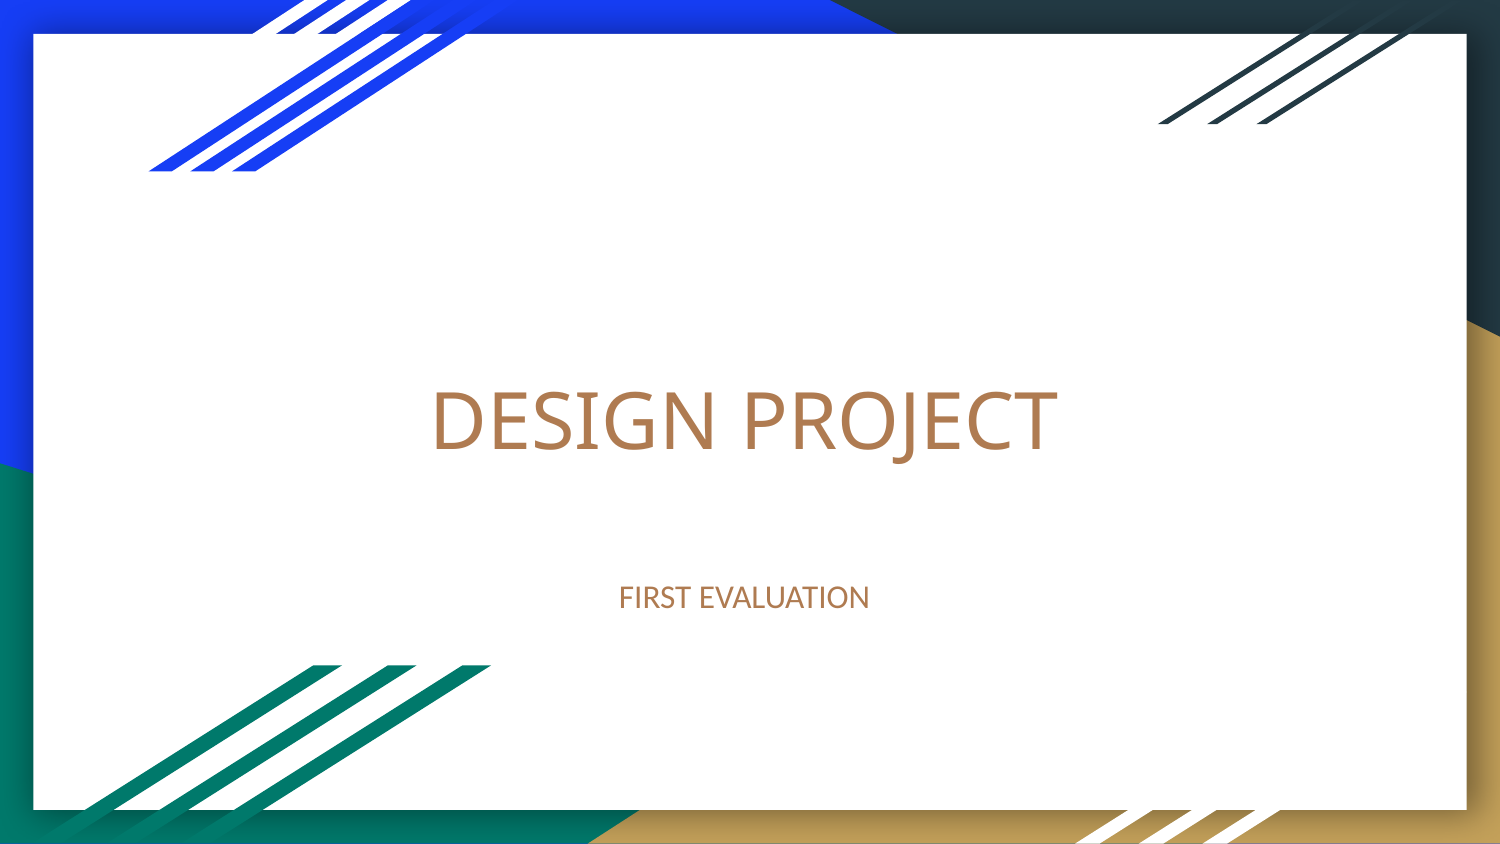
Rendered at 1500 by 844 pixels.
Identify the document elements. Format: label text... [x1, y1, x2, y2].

subtitle FIRST EVALUATION [304, 559, 1185, 646]
title DESIGN PROJECT [304, 298, 1185, 537]
